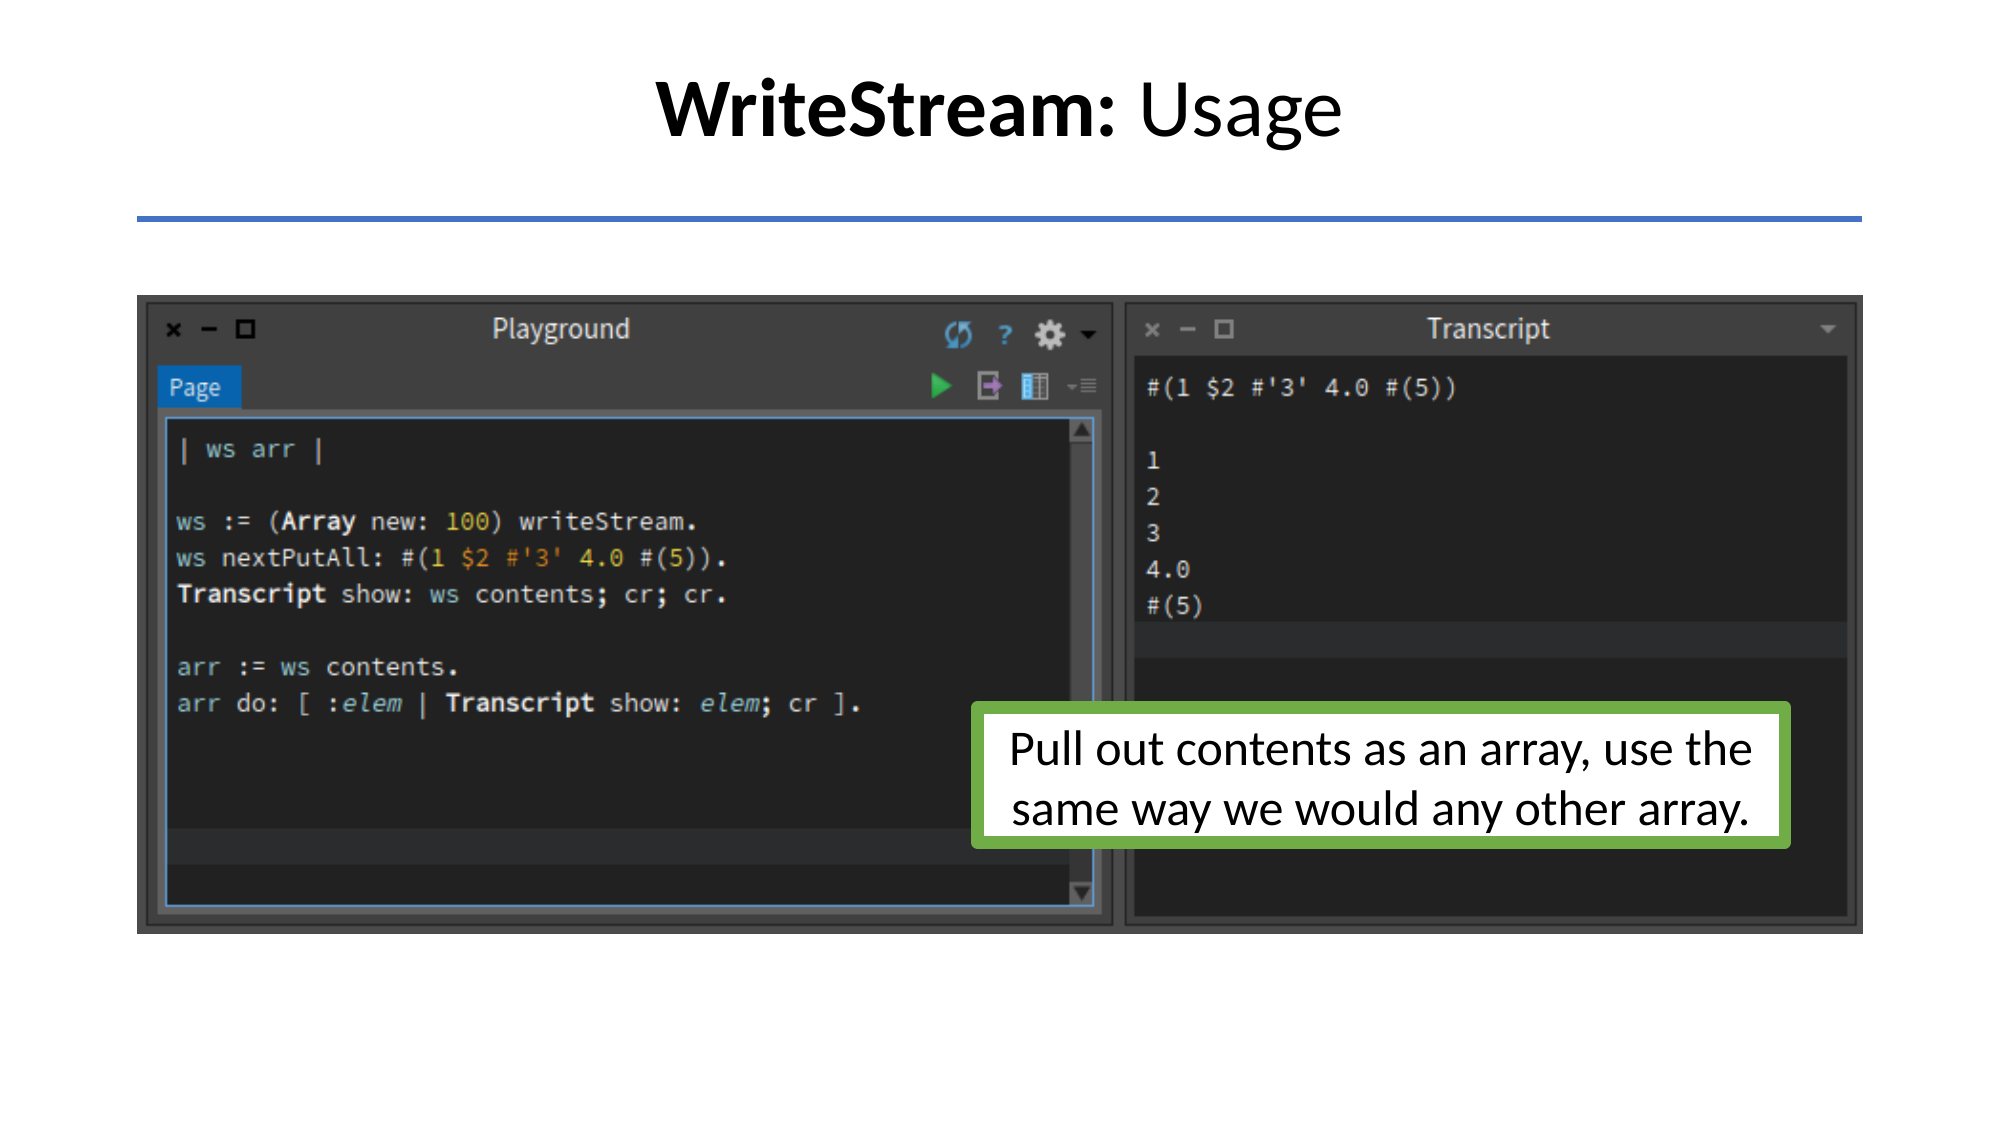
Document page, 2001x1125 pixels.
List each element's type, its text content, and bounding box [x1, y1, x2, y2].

text_box WriteStream: Usage [137, 1, 1863, 218]
picture [137, 295, 1863, 934]
